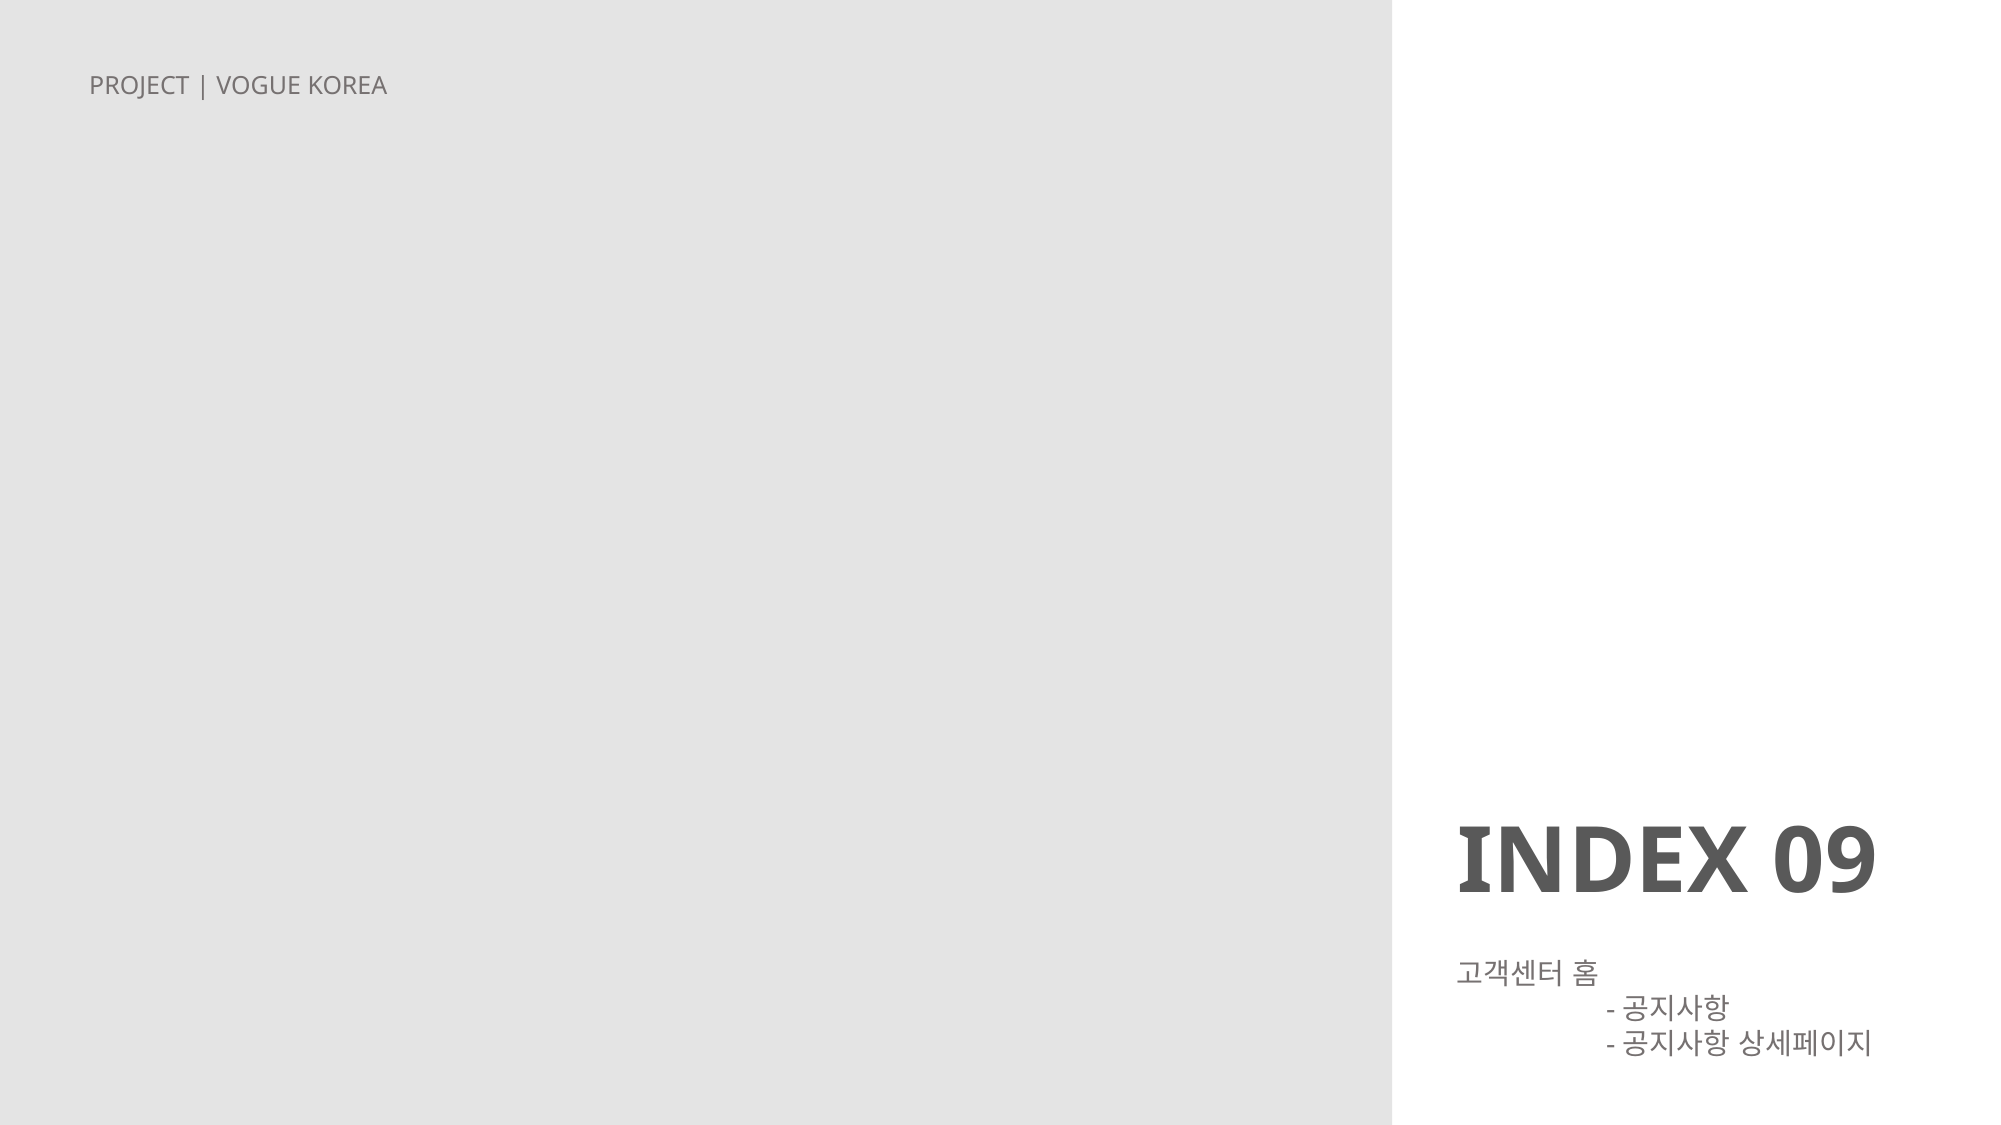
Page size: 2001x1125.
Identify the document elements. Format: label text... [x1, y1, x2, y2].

text_box PROJECT | VOGUE KOREA [74, 48, 403, 107]
text_box 고객센터 홈 -공지사항 -공지사항 상세페이지 [1441, 947, 1915, 1068]
text_box INDEX 09 [1443, 793, 1917, 919]
text_box [0, 0, 1393, 1125]
